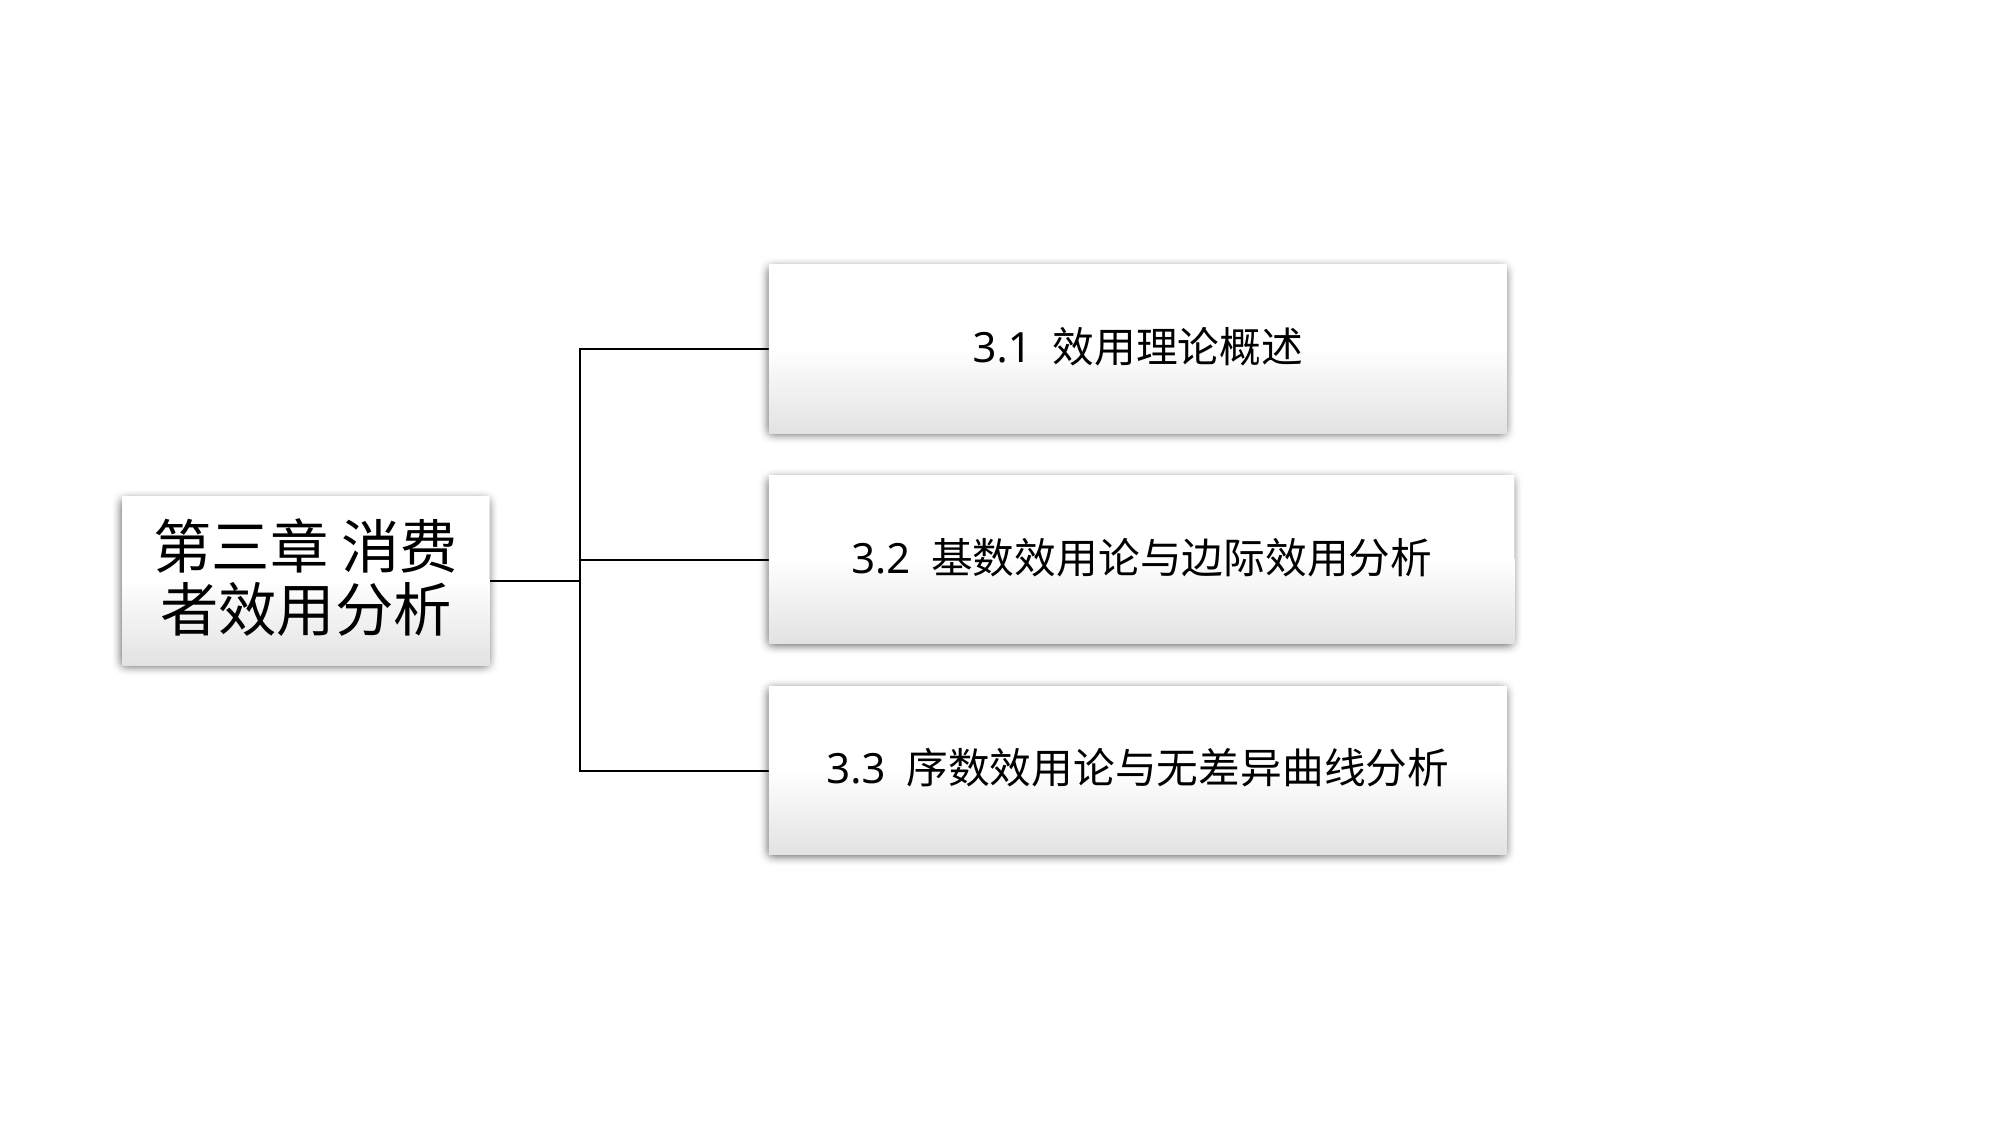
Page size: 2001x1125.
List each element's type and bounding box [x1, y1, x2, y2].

text_box [91, 128, 1708, 1018]
